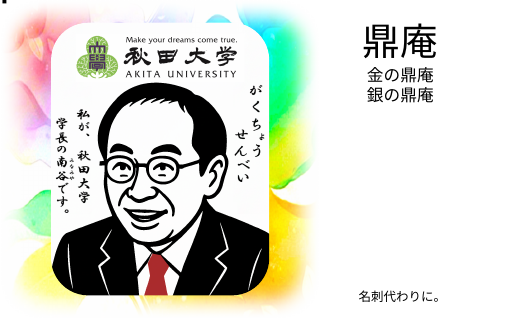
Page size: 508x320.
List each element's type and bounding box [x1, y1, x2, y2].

text_box [0, 0, 508, 319]
text_box [50, 22, 270, 296]
